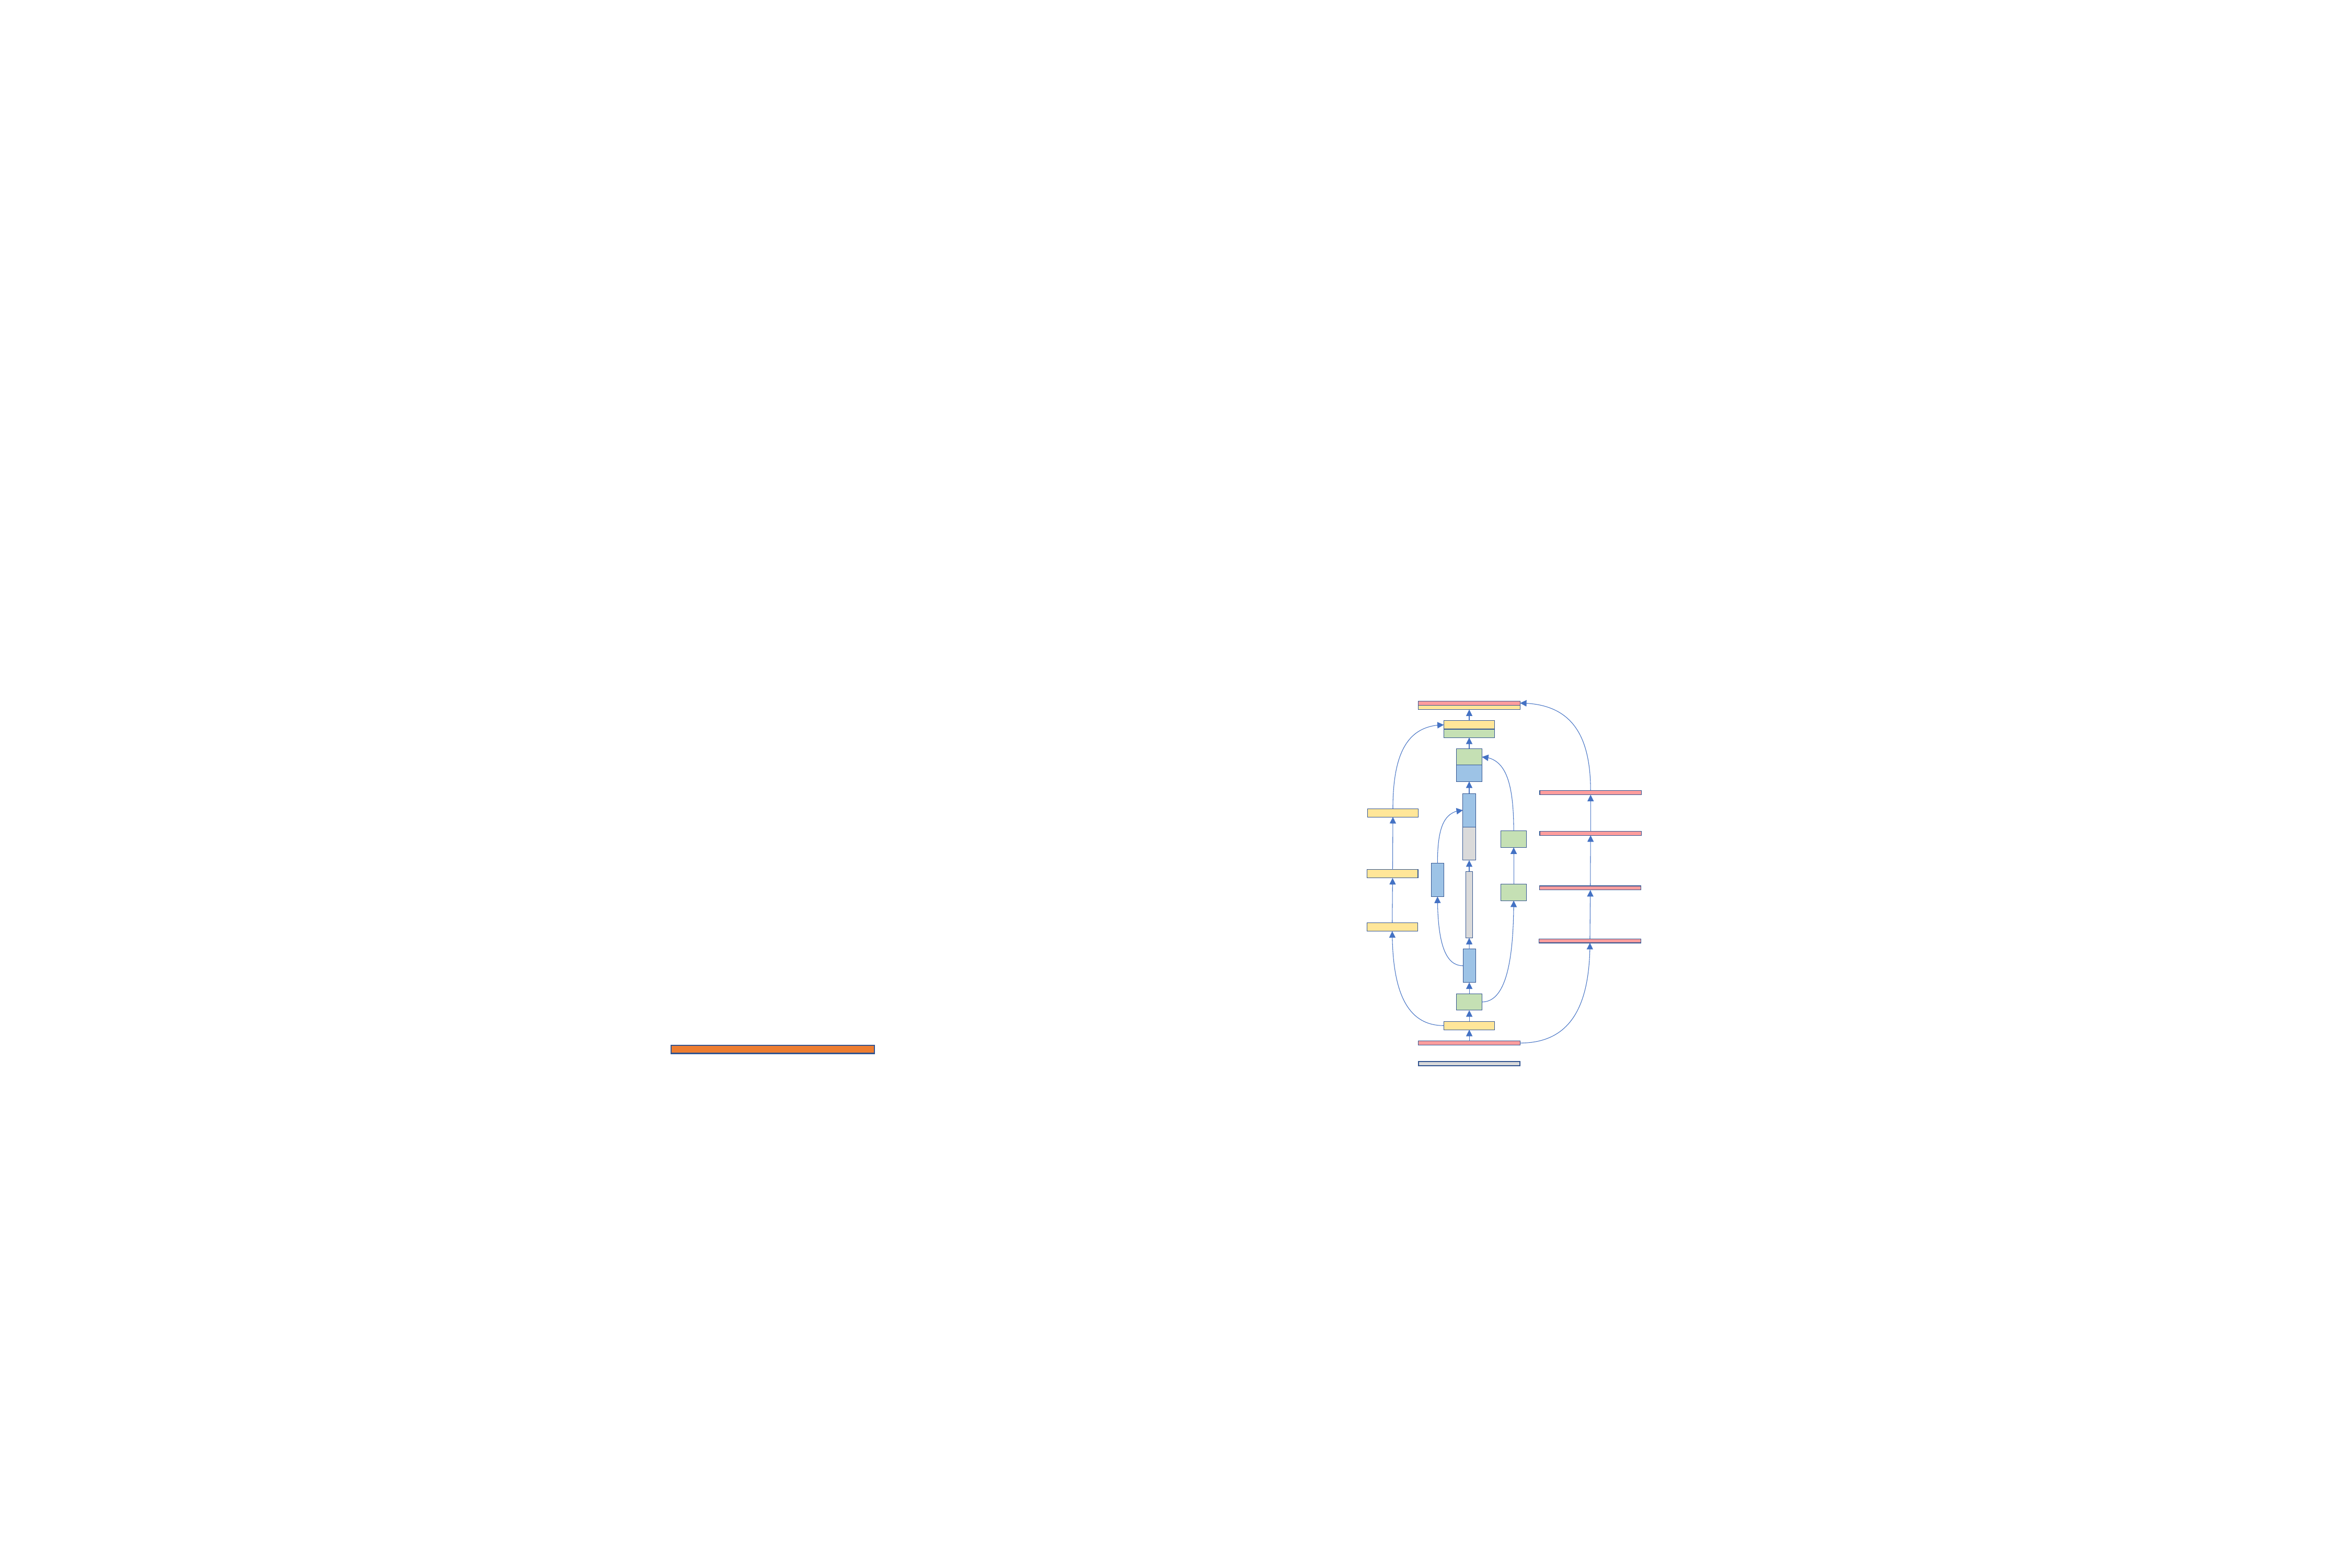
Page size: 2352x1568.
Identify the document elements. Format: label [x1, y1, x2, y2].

text_box [1462, 810, 1476, 824]
text_box [1512, 711, 1599, 782]
text_box [1539, 790, 1642, 795]
text_box [1462, 949, 1476, 983]
text_box [1418, 1061, 1520, 1066]
text_box [1367, 808, 1419, 817]
text_box [1444, 1021, 1495, 1030]
text_box [671, 1045, 875, 1054]
text_box [1437, 896, 1463, 966]
text_box [1418, 706, 1520, 710]
text_box [1376, 741, 1460, 792]
text_box [1431, 863, 1444, 897]
text_box [1418, 700, 1520, 706]
text_box [1392, 931, 1444, 1026]
text_box [1539, 831, 1642, 836]
text_box [1460, 748, 1482, 764]
text_box [1443, 730, 1495, 738]
text_box [1456, 993, 1482, 1011]
text_box [1418, 1041, 1520, 1046]
text_box [1367, 869, 1419, 879]
text_box [1501, 830, 1527, 848]
text_box [1520, 942, 1590, 1043]
text_box [1539, 885, 1642, 891]
text_box [1461, 778, 1535, 810]
text_box [1501, 883, 1527, 901]
text_box [1539, 938, 1641, 943]
text_box [1482, 901, 1514, 1002]
text_box [1443, 720, 1495, 730]
text_box [1460, 764, 1482, 782]
text_box [1466, 871, 1473, 938]
text_box [1462, 850, 1476, 861]
text_box [1366, 923, 1418, 932]
text_box [1423, 824, 1477, 850]
